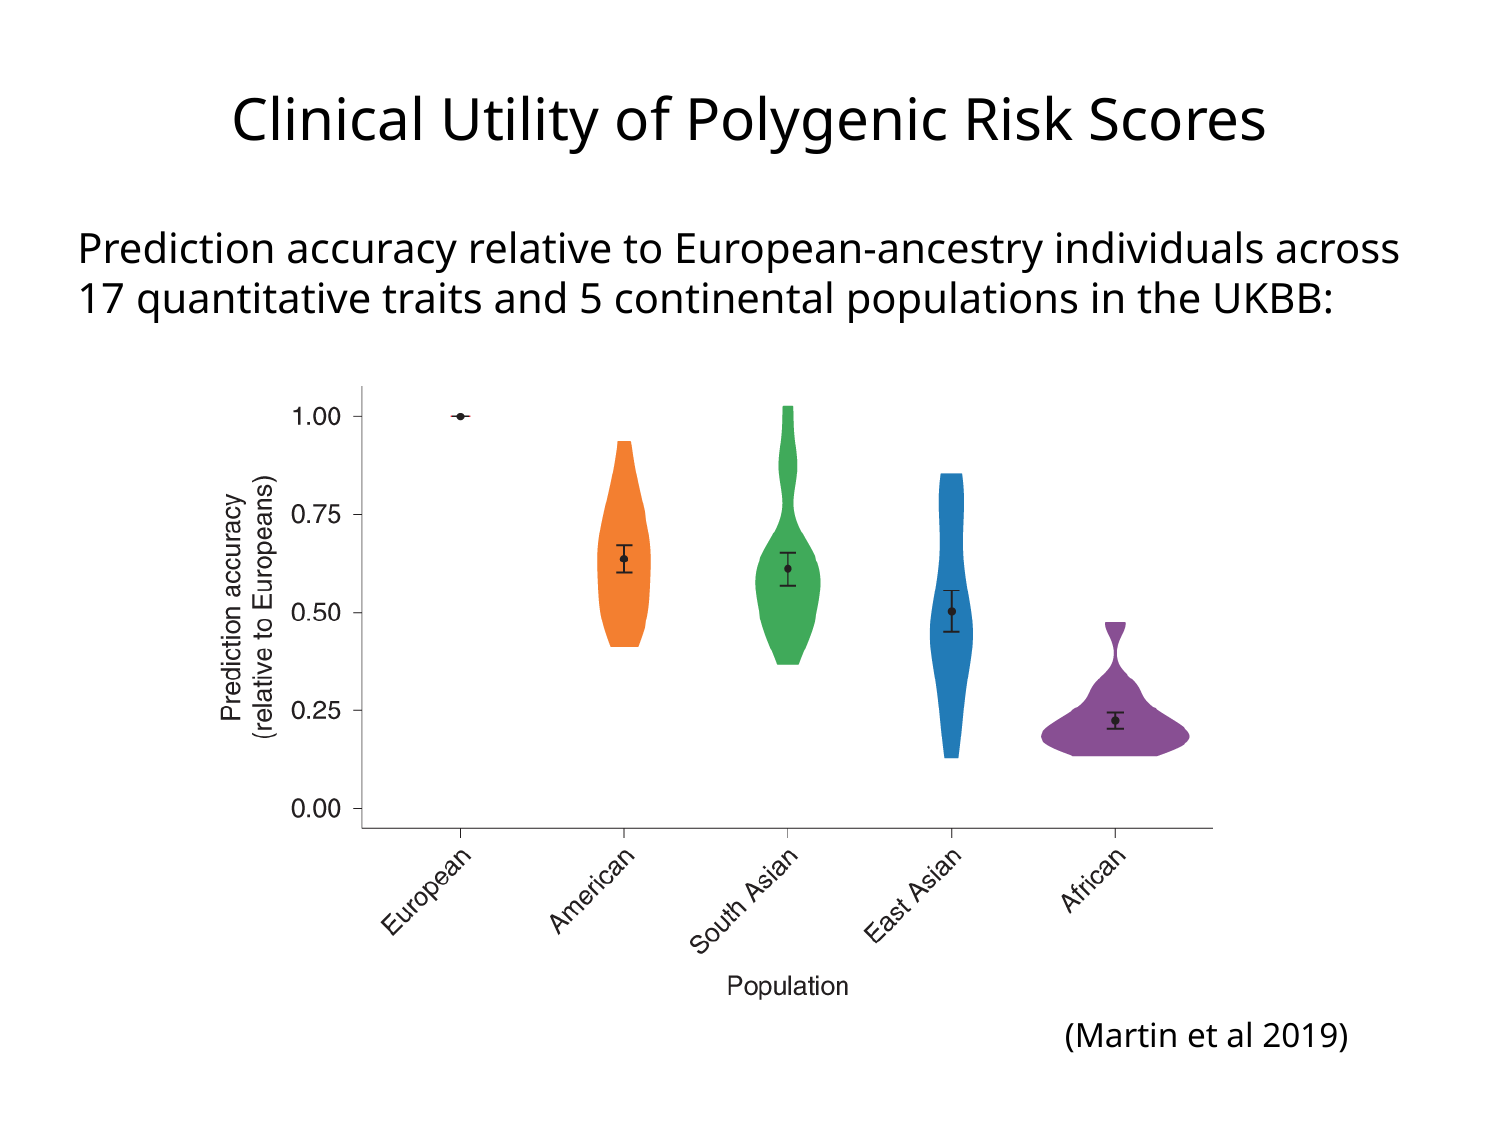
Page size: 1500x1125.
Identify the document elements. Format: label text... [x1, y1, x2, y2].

picture [219, 386, 1213, 1001]
text_box (Martin et al 2019) [1050, 1006, 1388, 1062]
text_box Clinical Utility of Polygenic Risk Scores Prediction accuracy relative to European-ancestry individuals across 17 quantitative traits and 5 continental populations in the UKBB: [62, 74, 1438, 469]
text_box [12, 0, 373, 174]
